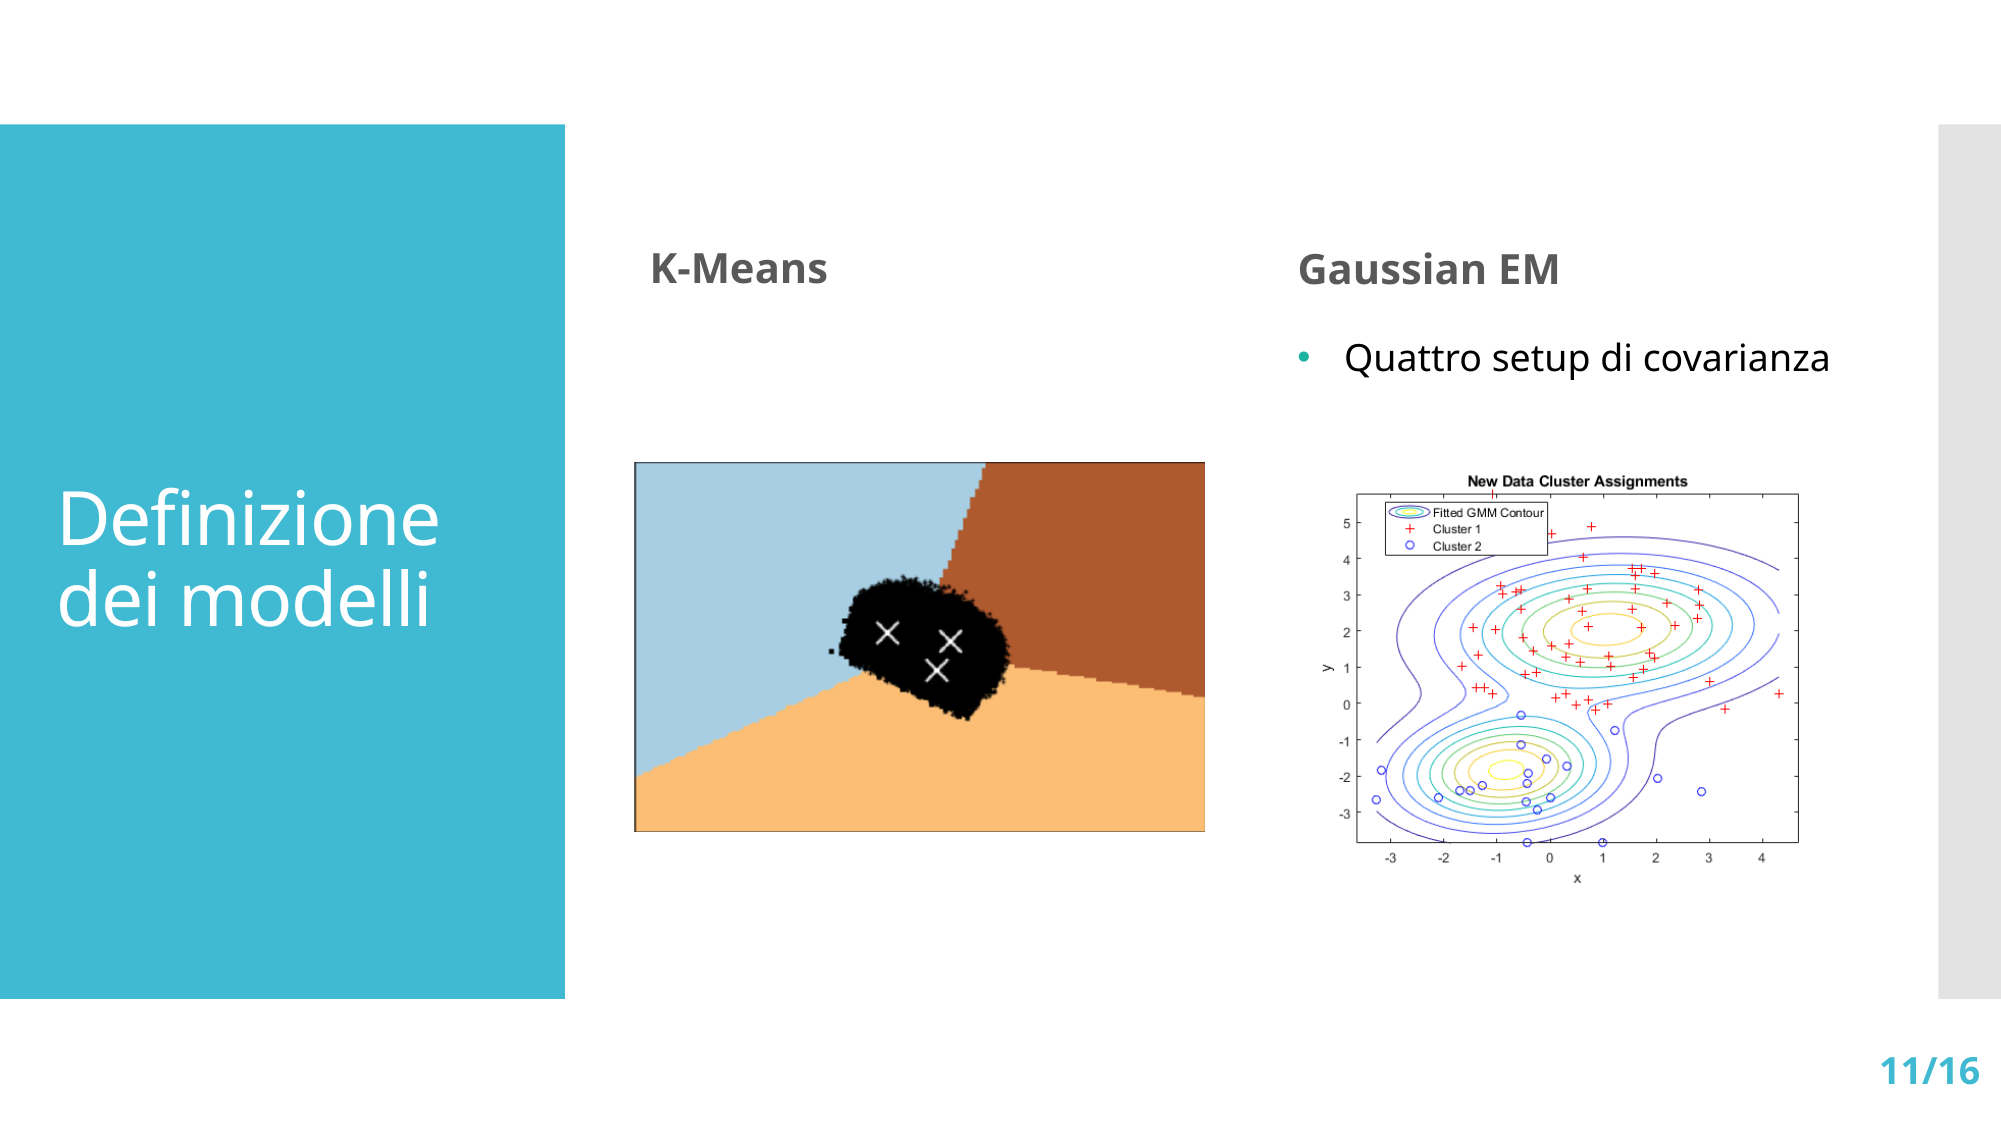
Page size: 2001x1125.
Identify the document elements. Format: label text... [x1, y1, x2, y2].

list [634, 461, 1205, 832]
slide_number 11/16 [1744, 1042, 1996, 1103]
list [1282, 461, 1853, 890]
list Gaussian EM [1282, 167, 1853, 302]
text_box Quattro setup di covarianza [1282, 326, 1853, 387]
list K-Means [634, 167, 1205, 301]
title Definizione dei modelli [41, 184, 525, 940]
